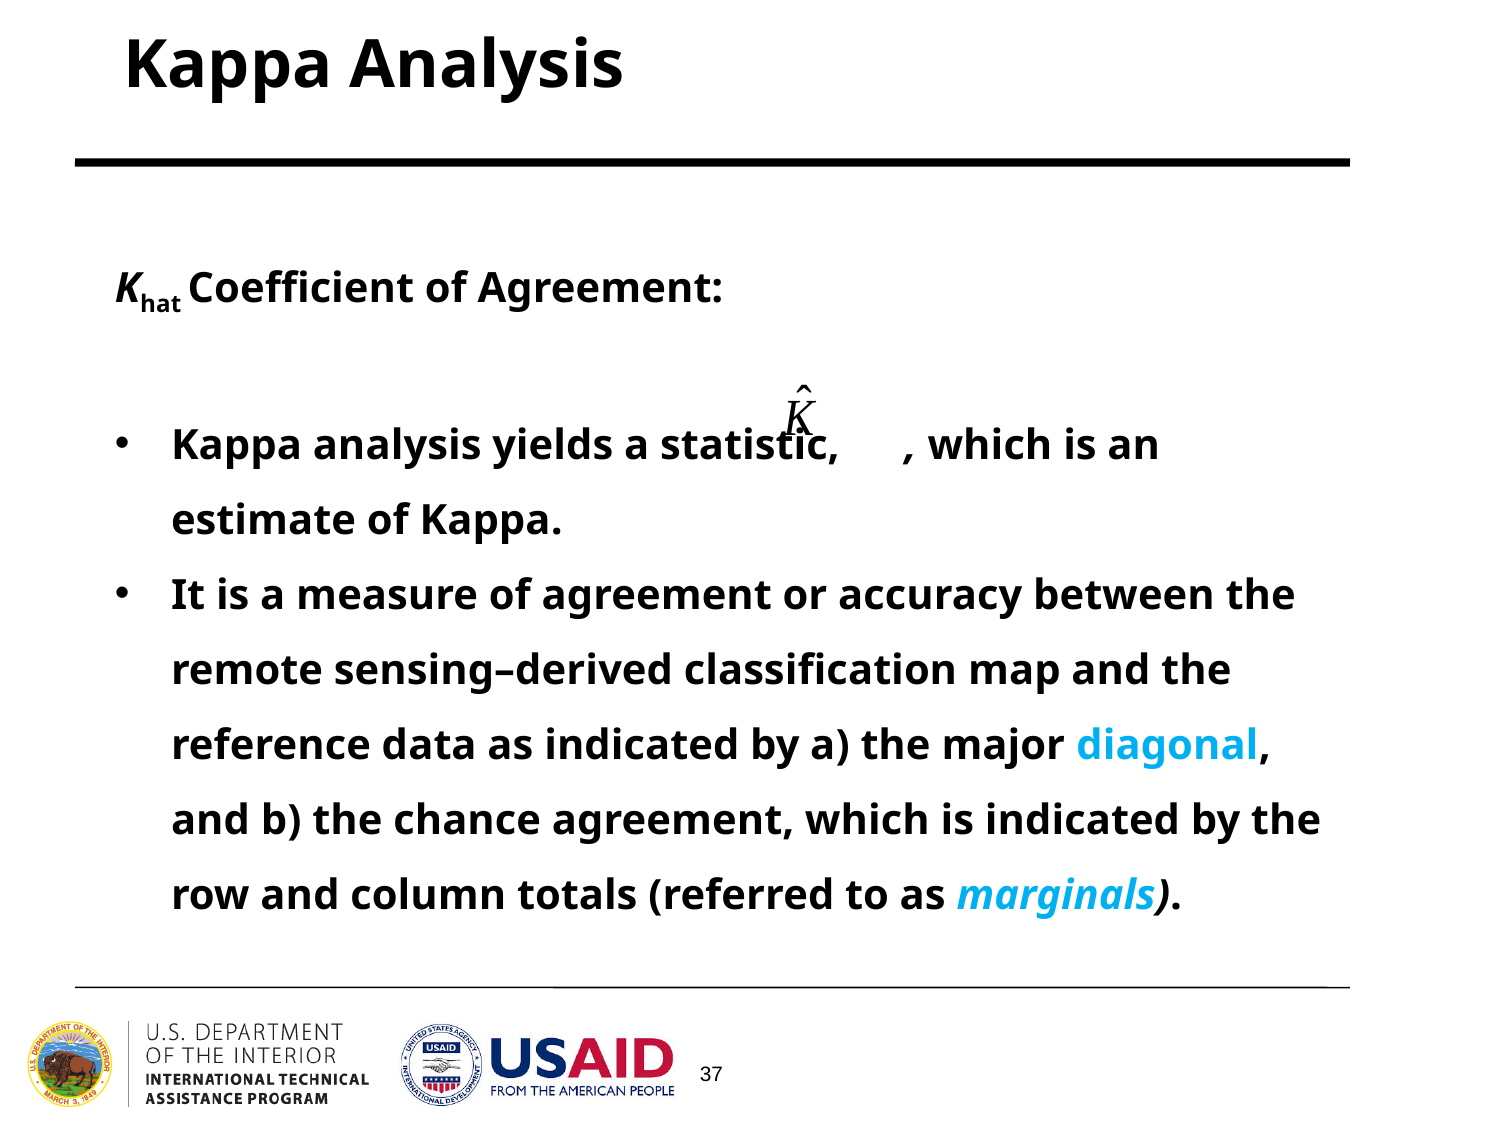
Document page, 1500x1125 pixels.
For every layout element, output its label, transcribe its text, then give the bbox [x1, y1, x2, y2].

picture [19, 1011, 375, 1113]
text_box Khat Coefficient of Agreement: Kappa analysis yields a statistic, , which is an estimate of Kappa. It is a measure of agreement or accuracy between the remote sensing–derived classification map and the reference data as indicated by a) the major diagonal, and b) the chance agreement, which is indicated by the row and column totals (referred to as marginals). [99, 224, 1350, 925]
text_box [774, 374, 826, 445]
picture [399, 1022, 675, 1107]
text_box Kappa Analysis [74, 13, 674, 109]
